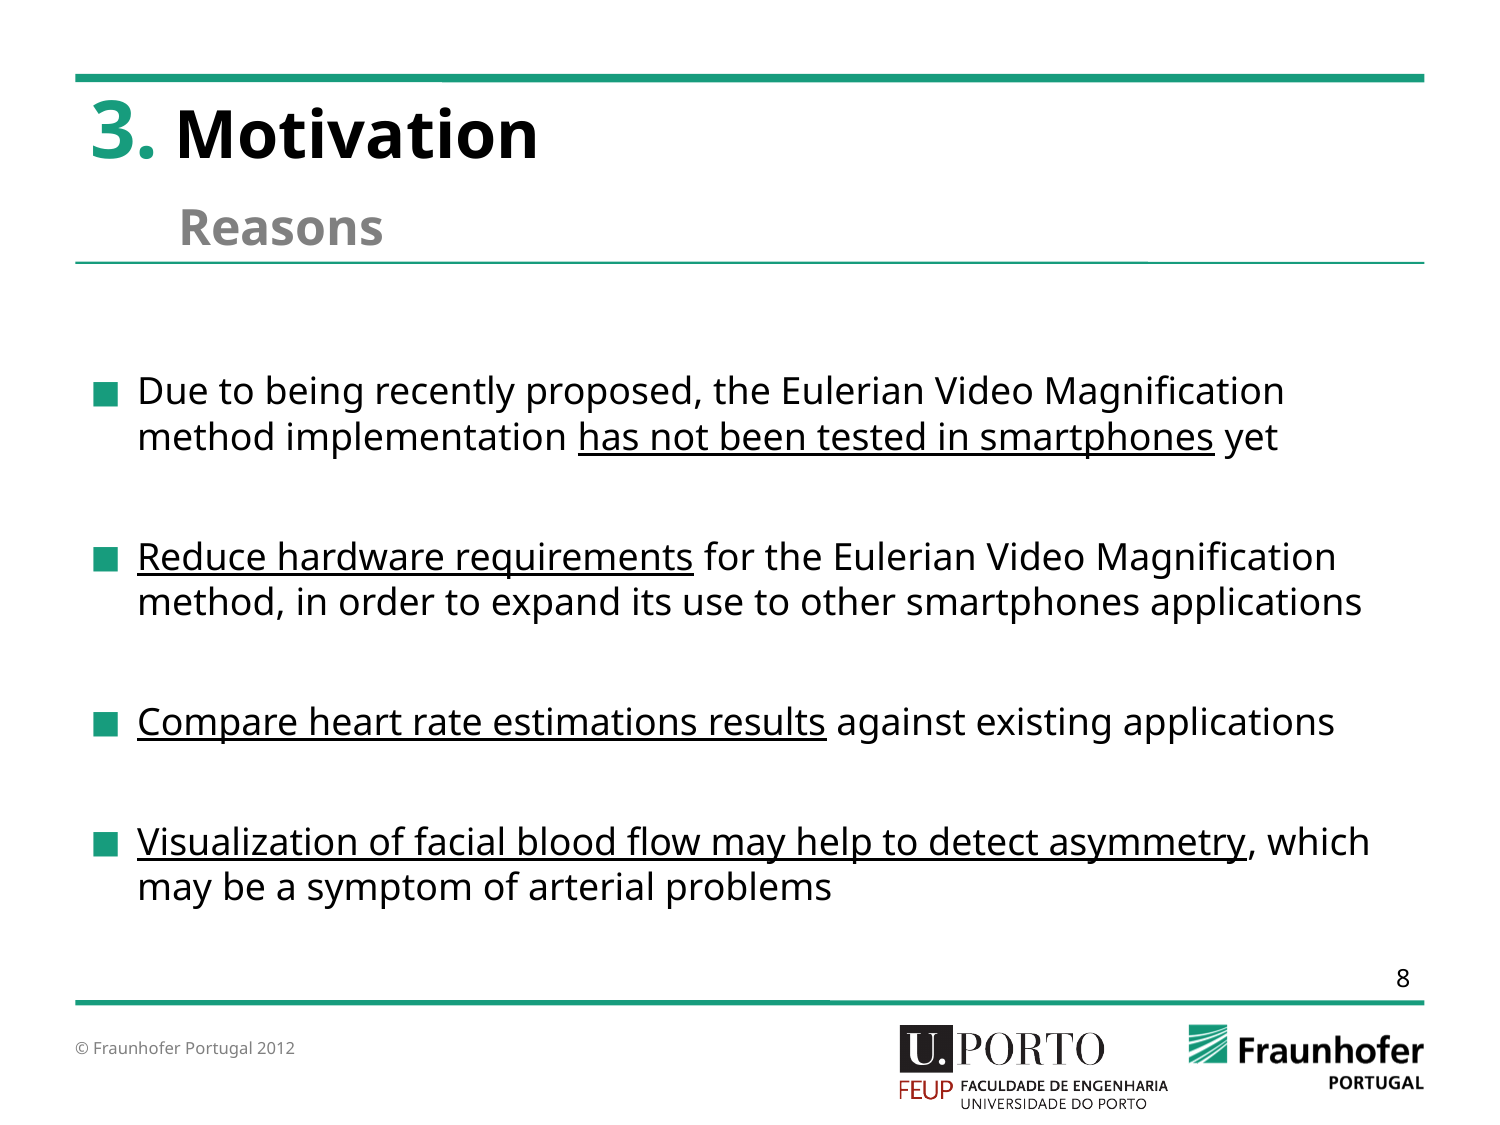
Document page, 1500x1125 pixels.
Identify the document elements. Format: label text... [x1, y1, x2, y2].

picture [899, 1021, 1170, 1113]
title Motivation [75, 84, 1425, 185]
picture [1176, 1012, 1437, 1103]
list Due to being recently proposed, the Eulerian Video Magnification method implementation has not been tested in smartphones yet Reduce hardware requirements for the Eulerian Video Magnification method, in order to expand its use to other smartphones applications Compare heart rate estimations results against existing applications Visualization of facial blood flow may help to detect asymmetry, which may be a symptom of arterial problems [75, 312, 1425, 963]
list Reasons [163, 187, 1425, 263]
